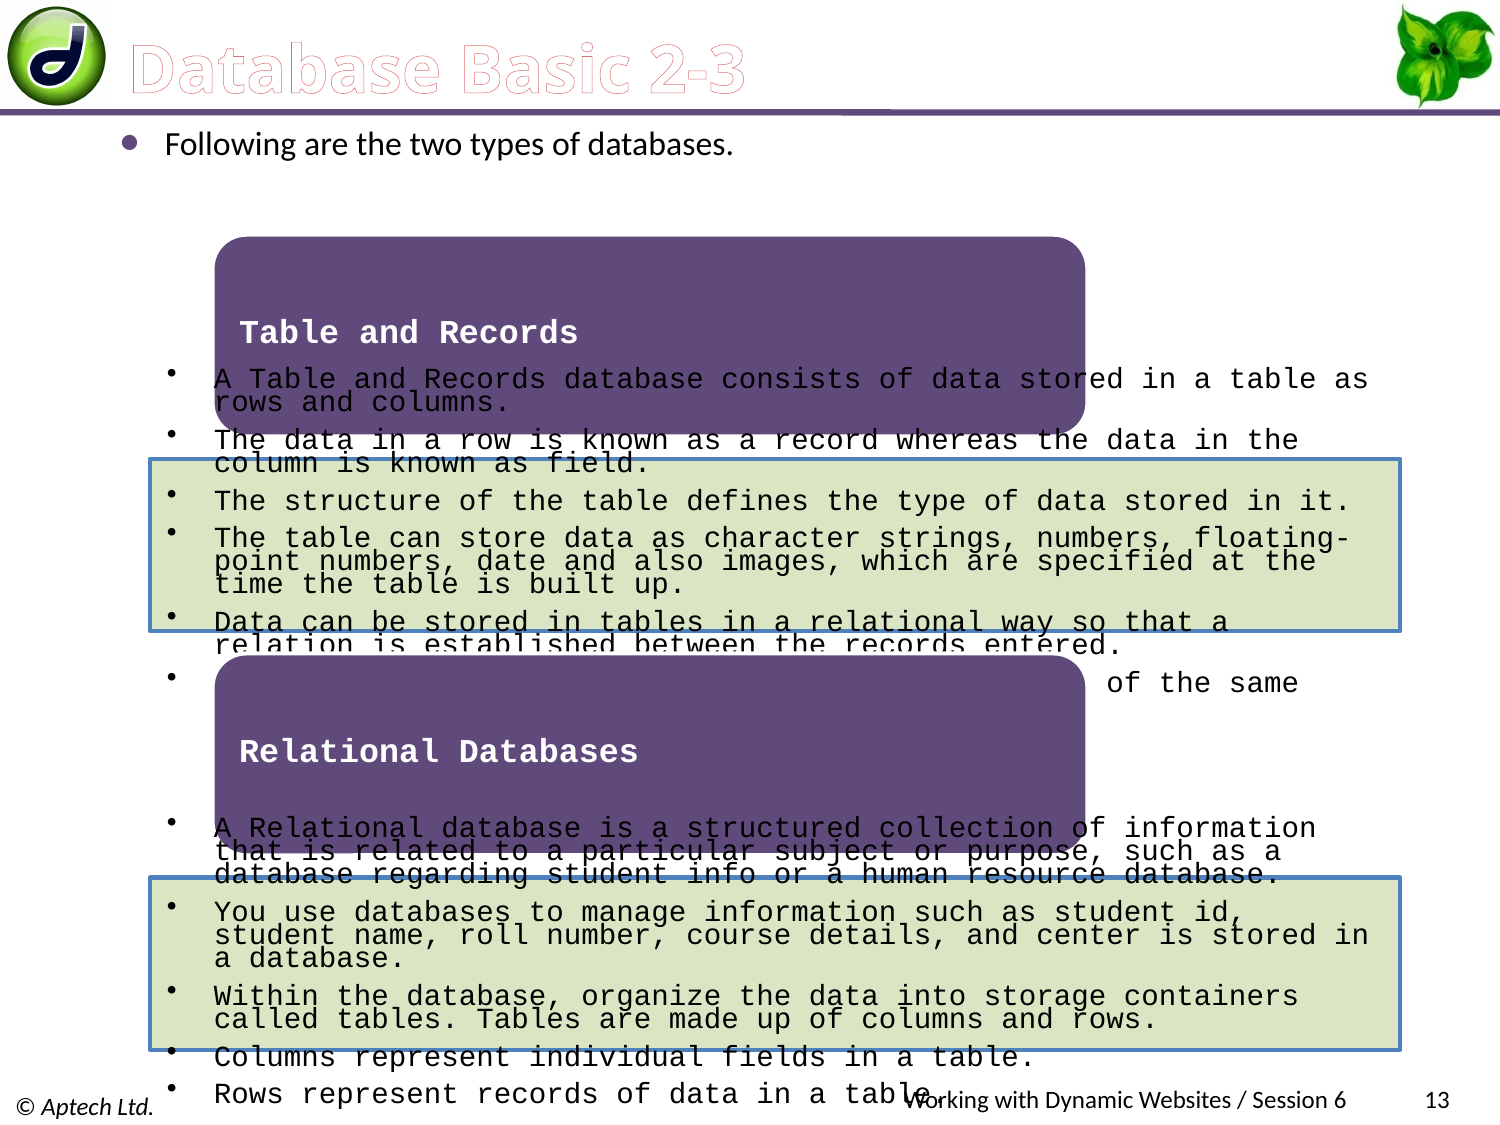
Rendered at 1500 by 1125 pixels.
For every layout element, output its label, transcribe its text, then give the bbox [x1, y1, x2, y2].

footer Working with Dynamic Websites / Session 6 [375, 1084, 1363, 1113]
picture [0, 0, 113, 109]
slide_number 13 [1363, 1084, 1465, 1113]
text_box Following are the two types of databases. [74, 137, 1413, 188]
title Database Basic 2-3 [112, 32, 1363, 101]
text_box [149, 212, 1401, 1051]
picture [1387, 0, 1500, 109]
